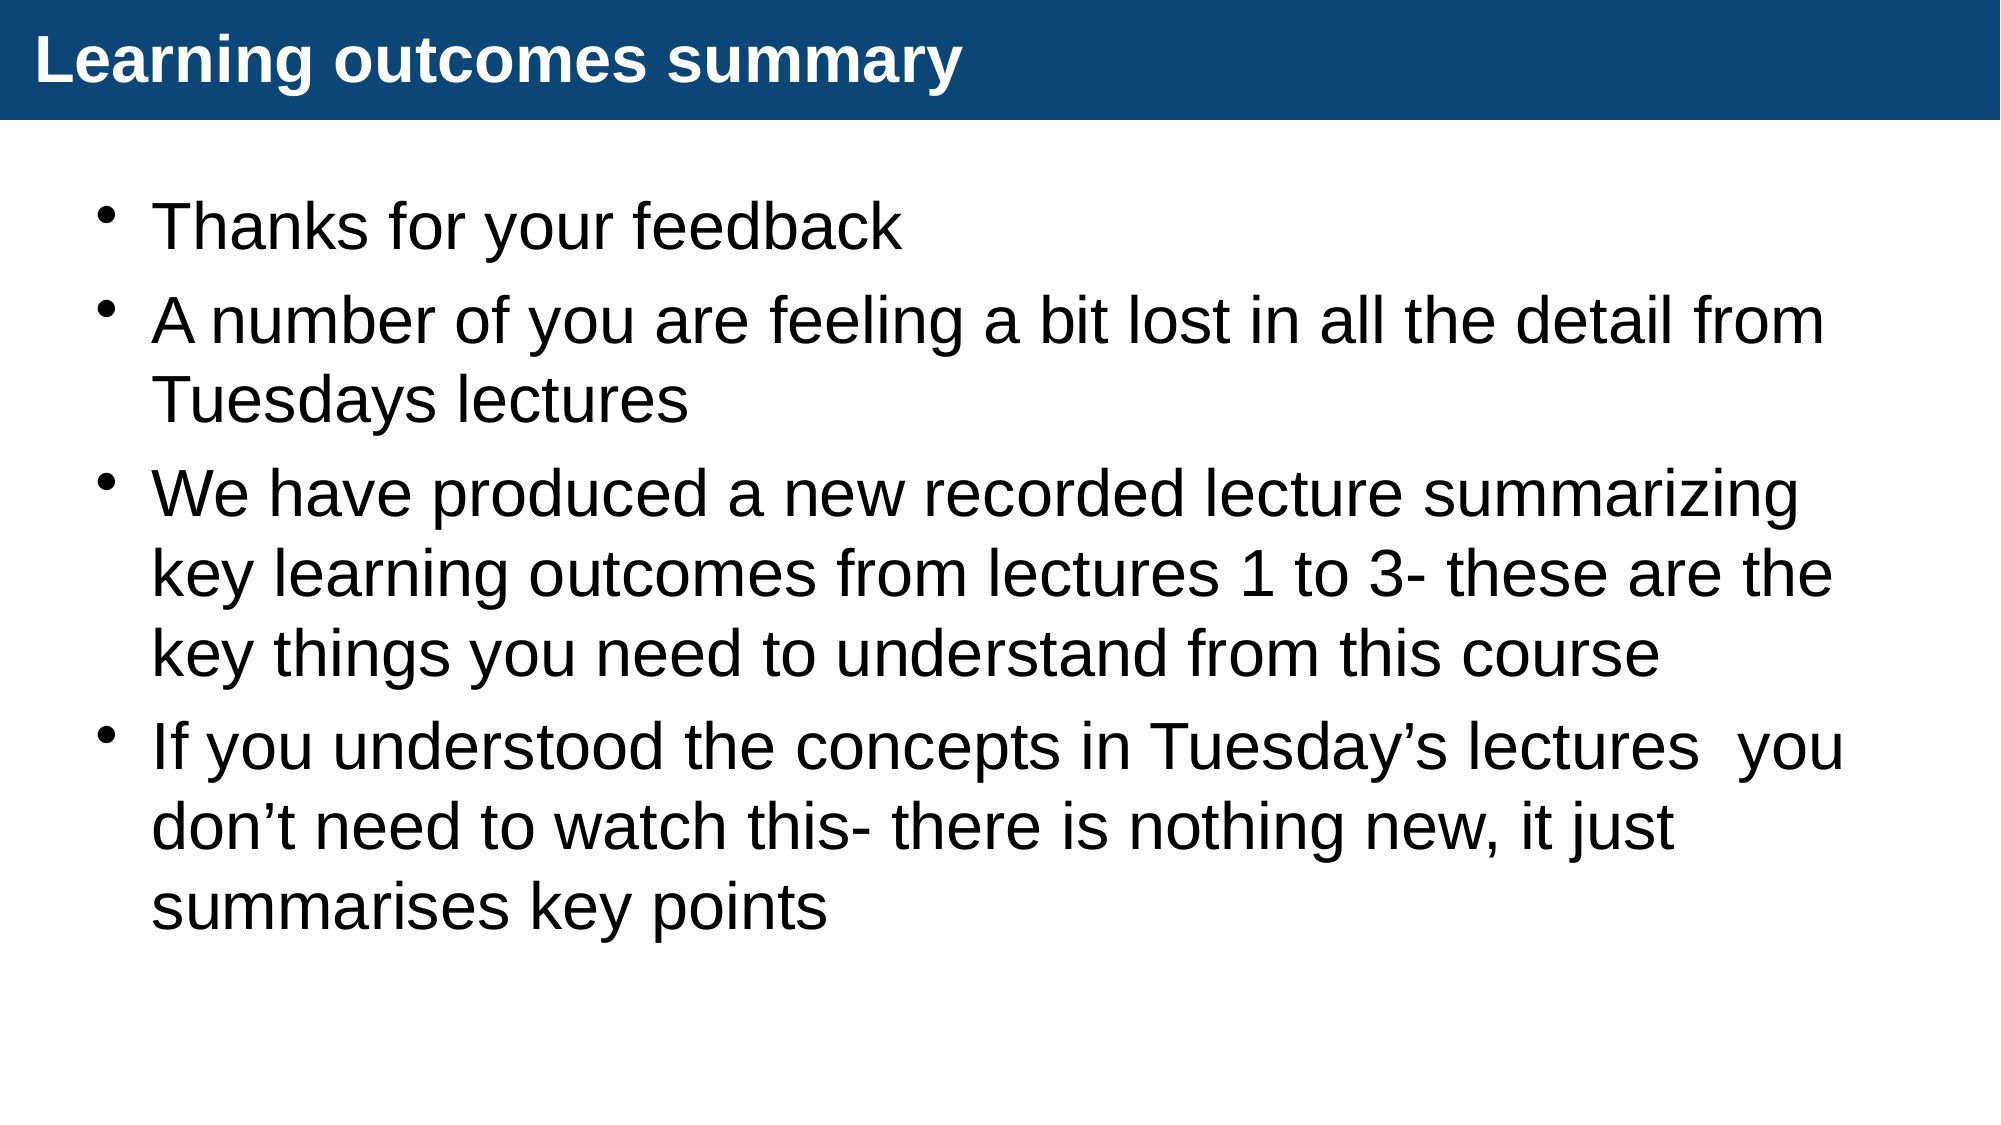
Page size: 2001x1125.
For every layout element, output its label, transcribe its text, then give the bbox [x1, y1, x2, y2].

title Learning outcomes summary [19, 19, 1489, 93]
picture [0, 0, 2000, 120]
list Thanks for your feedback A number of you are feeling a bit lost in all the detail from Tuesdays lectures We have produced a new recorded lecture summarizing key learning outcomes from lectures 1 to 3- these are the key things you need to understand from this course If you understood the concepts in Tuesday’s lectures you don’t need to watch this- there is nothing new, it just summarises key points [80, 175, 1881, 918]
